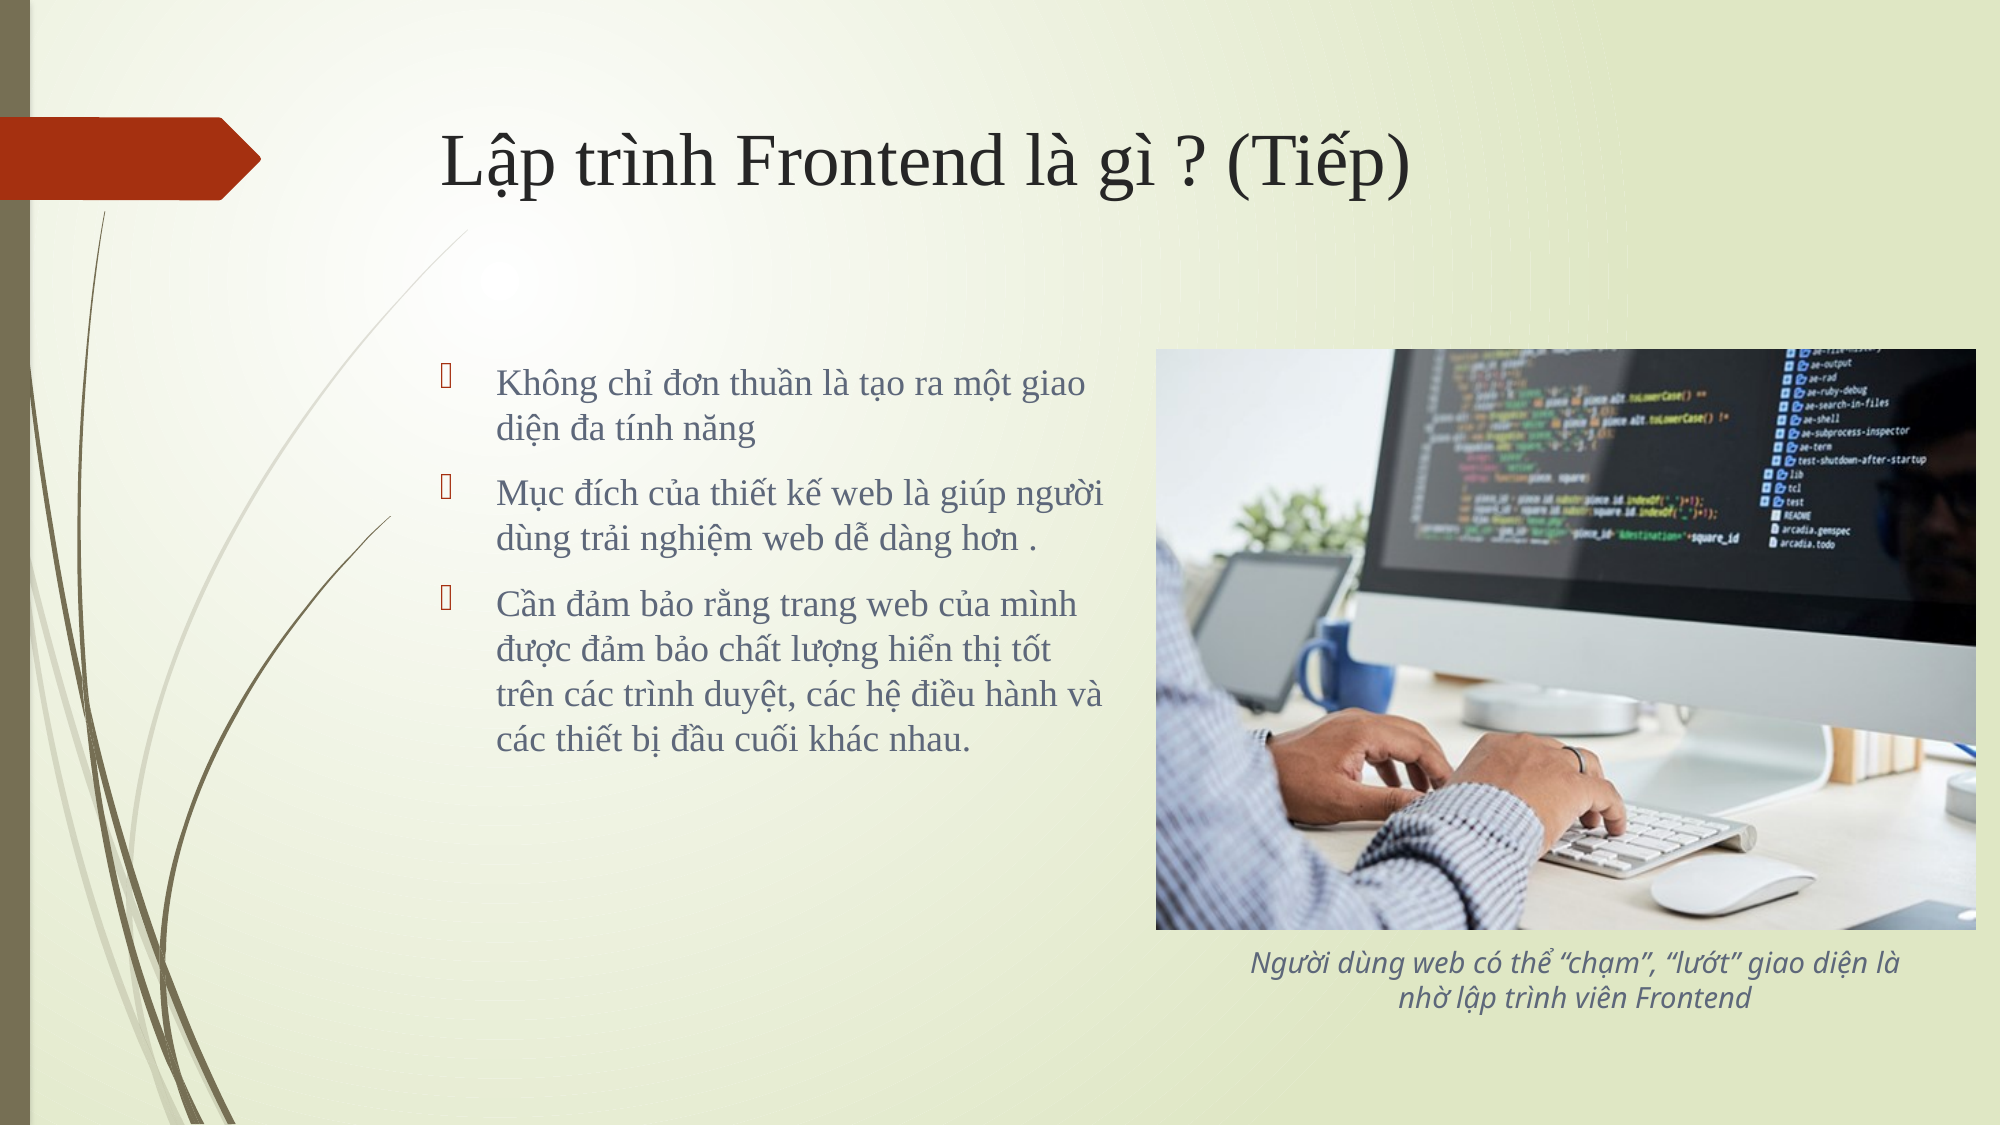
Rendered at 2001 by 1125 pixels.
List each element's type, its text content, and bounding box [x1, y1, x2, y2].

title Lập trình Frontend là gì ? (Tiếp) [425, 102, 1888, 313]
text_box Người dùng web có thể “chạm”, “lướt” giao diện là nhờ lập trình viên Frontend [1229, 937, 1921, 1022]
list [1155, 349, 1976, 930]
list Không chỉ đơn thuần là tạo ra một giao diện đa tính năng Mục đích của thiết kế web là giúp người dùng trải nghiệm web dễ dàng hơn . Cần đảm bảo rằng trang web của mình được đảm bảo chất lượng hiển thị tốt trên các trình duyệt, các hệ điều hành và các thiết bị đầu cuối khác nhau. [424, 350, 1133, 970]
